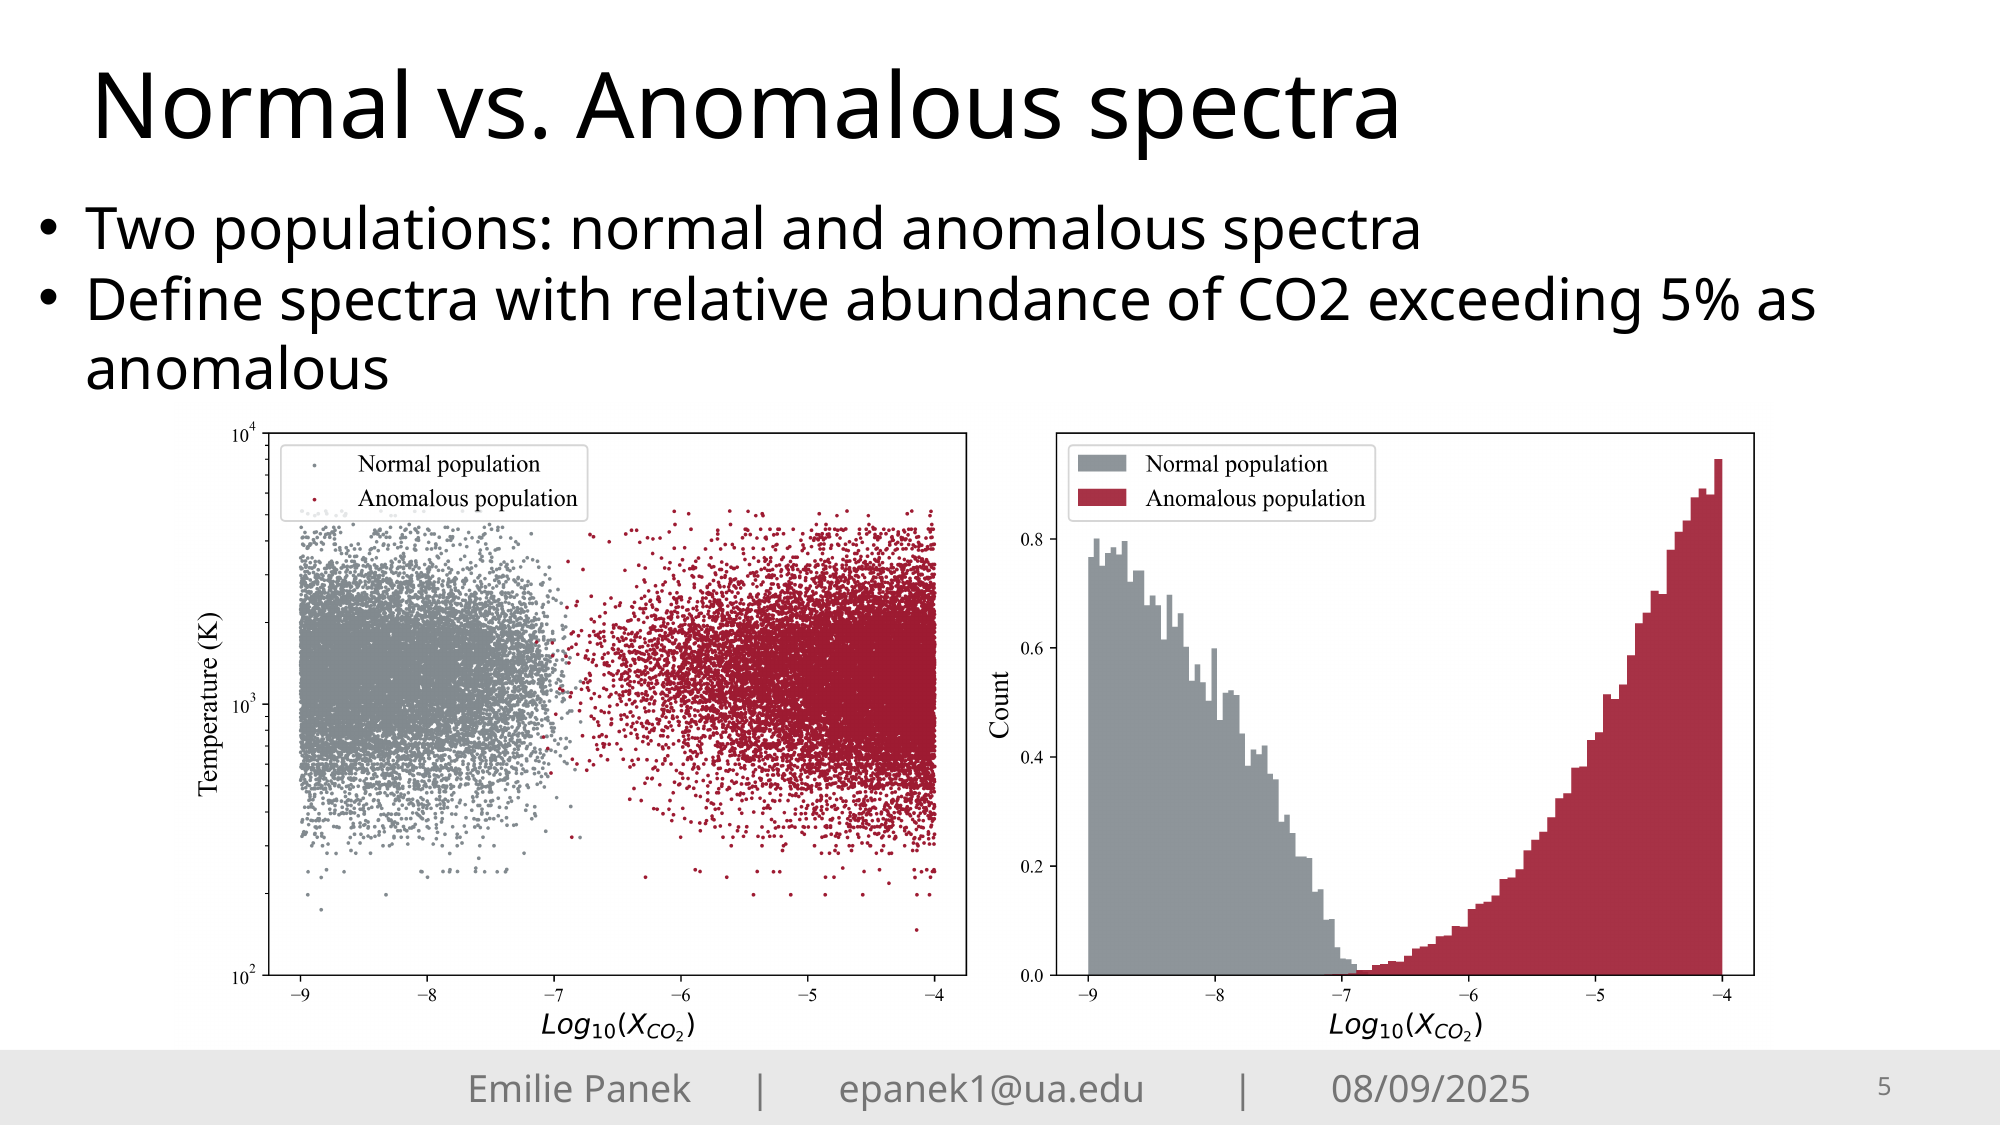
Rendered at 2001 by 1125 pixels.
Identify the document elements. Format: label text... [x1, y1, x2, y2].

text_box Two populations: normal and anomalous spectra Define spectra with relative abundance of CO2 exceeding 5% as anomalous [23, 184, 1925, 455]
title Normal vs. Anomalous spectra [75, 0, 1801, 184]
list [174, 402, 1774, 1070]
text_box Emilie Panek | epanek1@ua.edu | 08/09/2025 [0, 1048, 2000, 1125]
slide_number 5 [1456, 1068, 1907, 1107]
